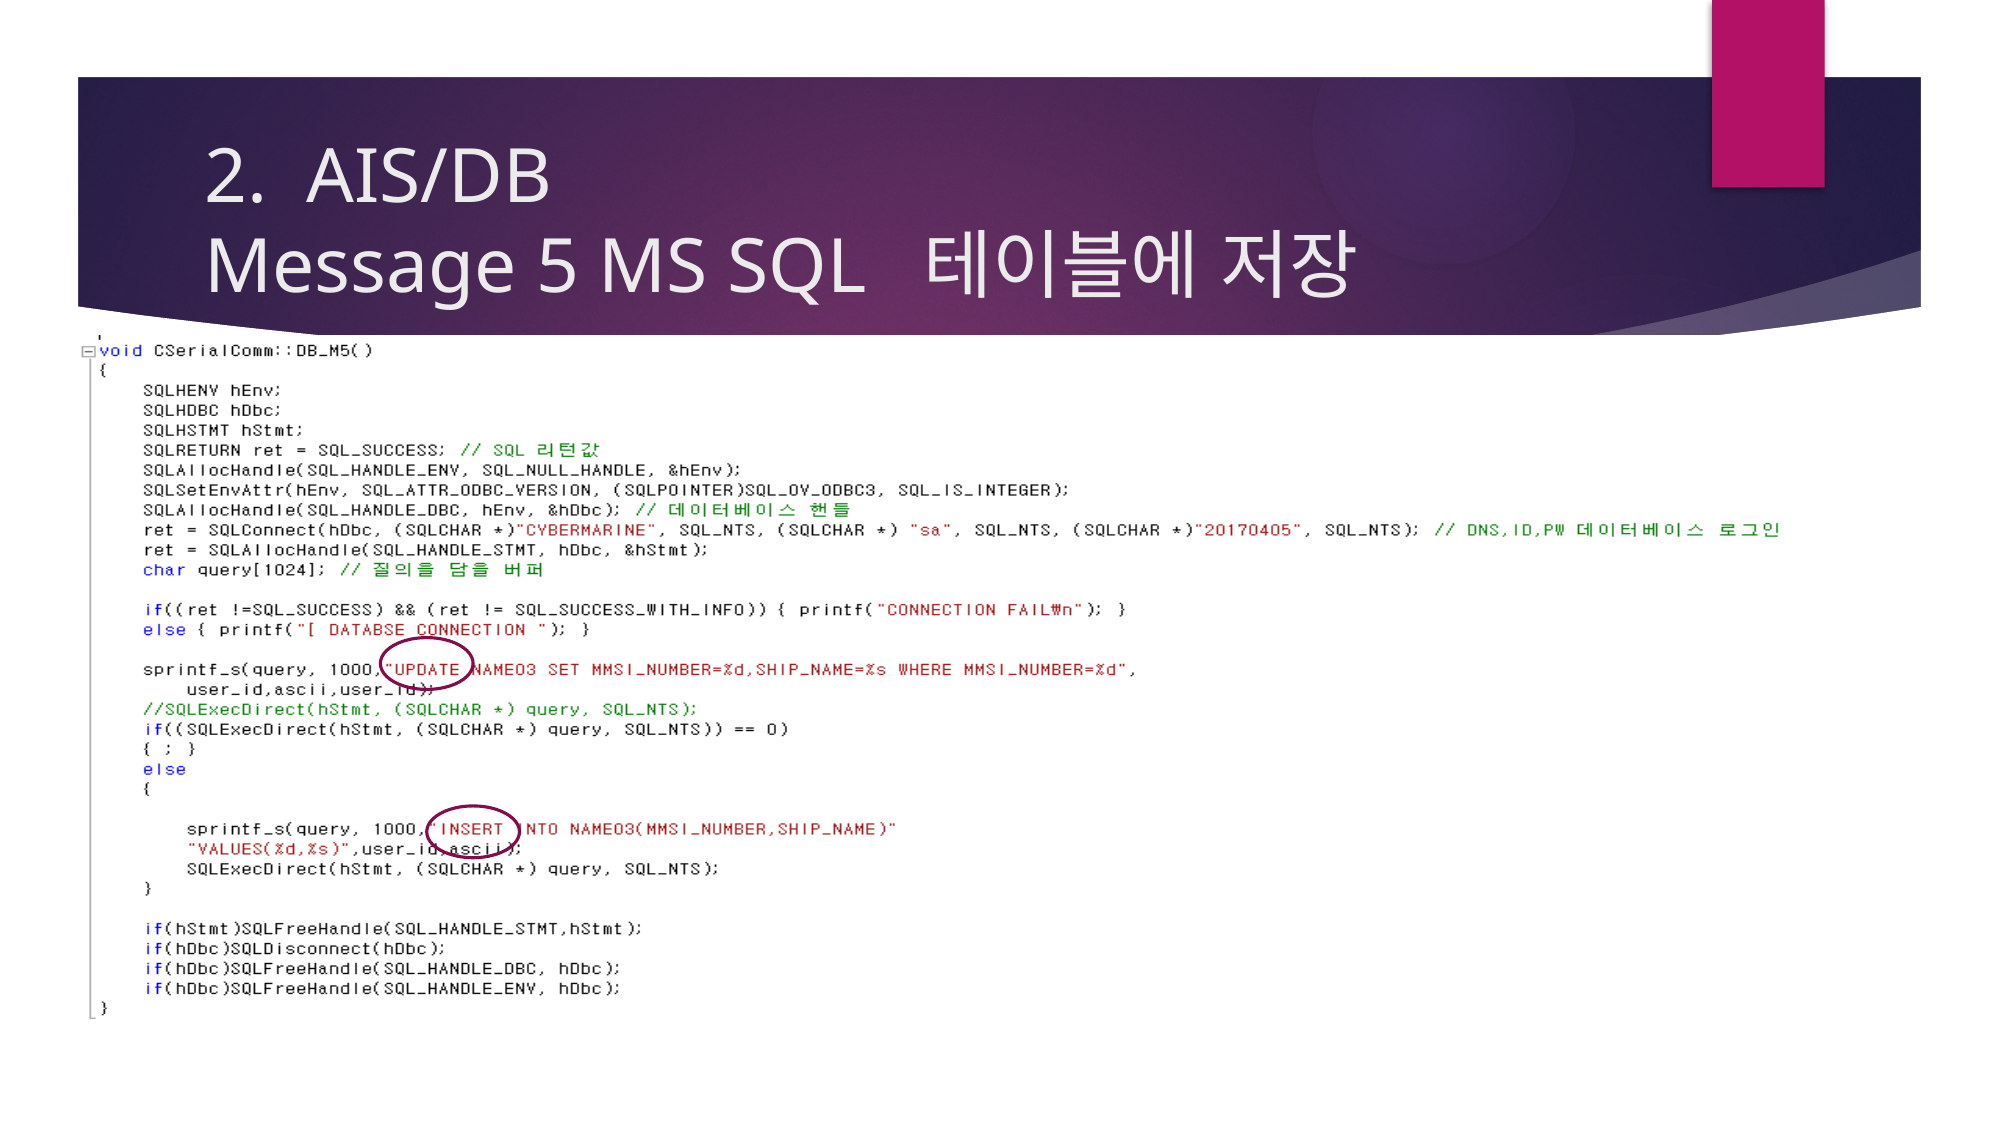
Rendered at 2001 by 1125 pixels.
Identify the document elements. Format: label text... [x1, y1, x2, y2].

title 2. AIS/DB Message 5 MS SQL 테이블에 저장 [189, 159, 1627, 276]
picture [71, 335, 1825, 1044]
